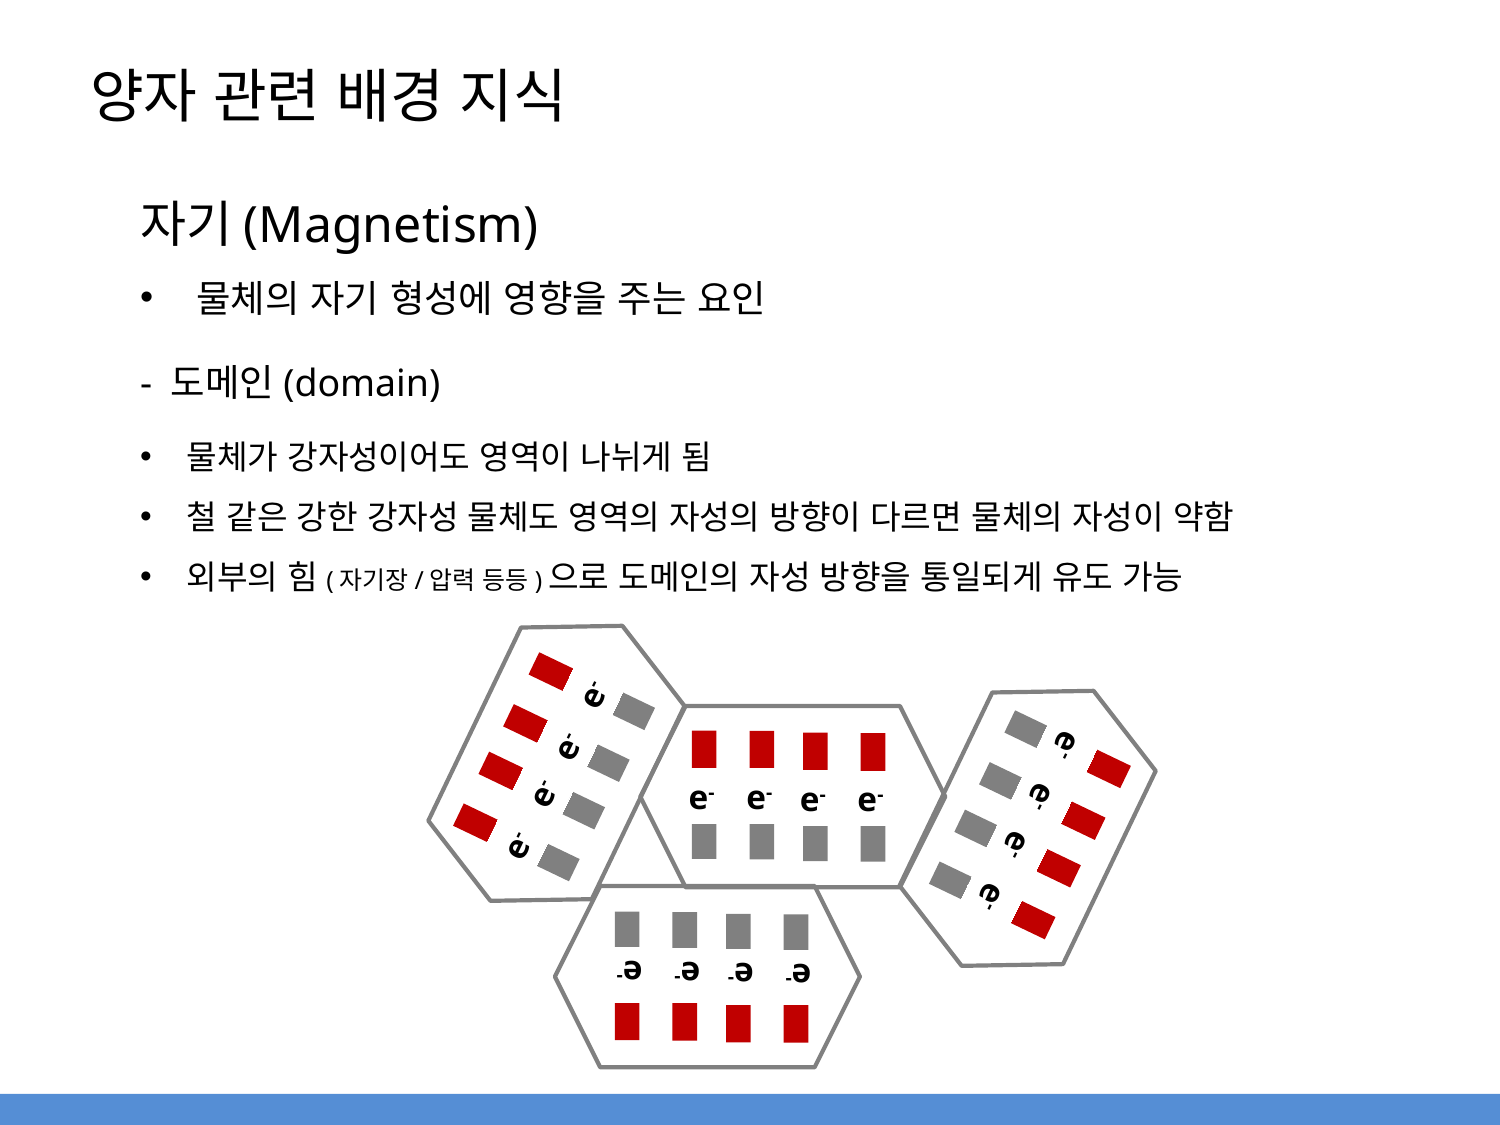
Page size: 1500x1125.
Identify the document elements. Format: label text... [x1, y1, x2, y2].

text_box [0, 1092, 1500, 1125]
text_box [465, 610, 1119, 1068]
text_box 자기(Magnetism) [125, 185, 597, 261]
text_box 물체가 강자성이어도 영역이 나뉘게 됨 철 같은 강한 강자성 물체도 영역의 자성의 방향이 다르면 물체의 자성이 약함 외부의 힘(자기장/압력 등등)으로 도메인의 자성 방향을 통일되게 유도 가능 [125, 408, 1388, 619]
title 양자 관련 배경 지식 [75, 0, 1425, 188]
text_box 물체의 자기 형성에 영향을 주는 요인 - 도메인(domain) [125, 267, 1459, 412]
